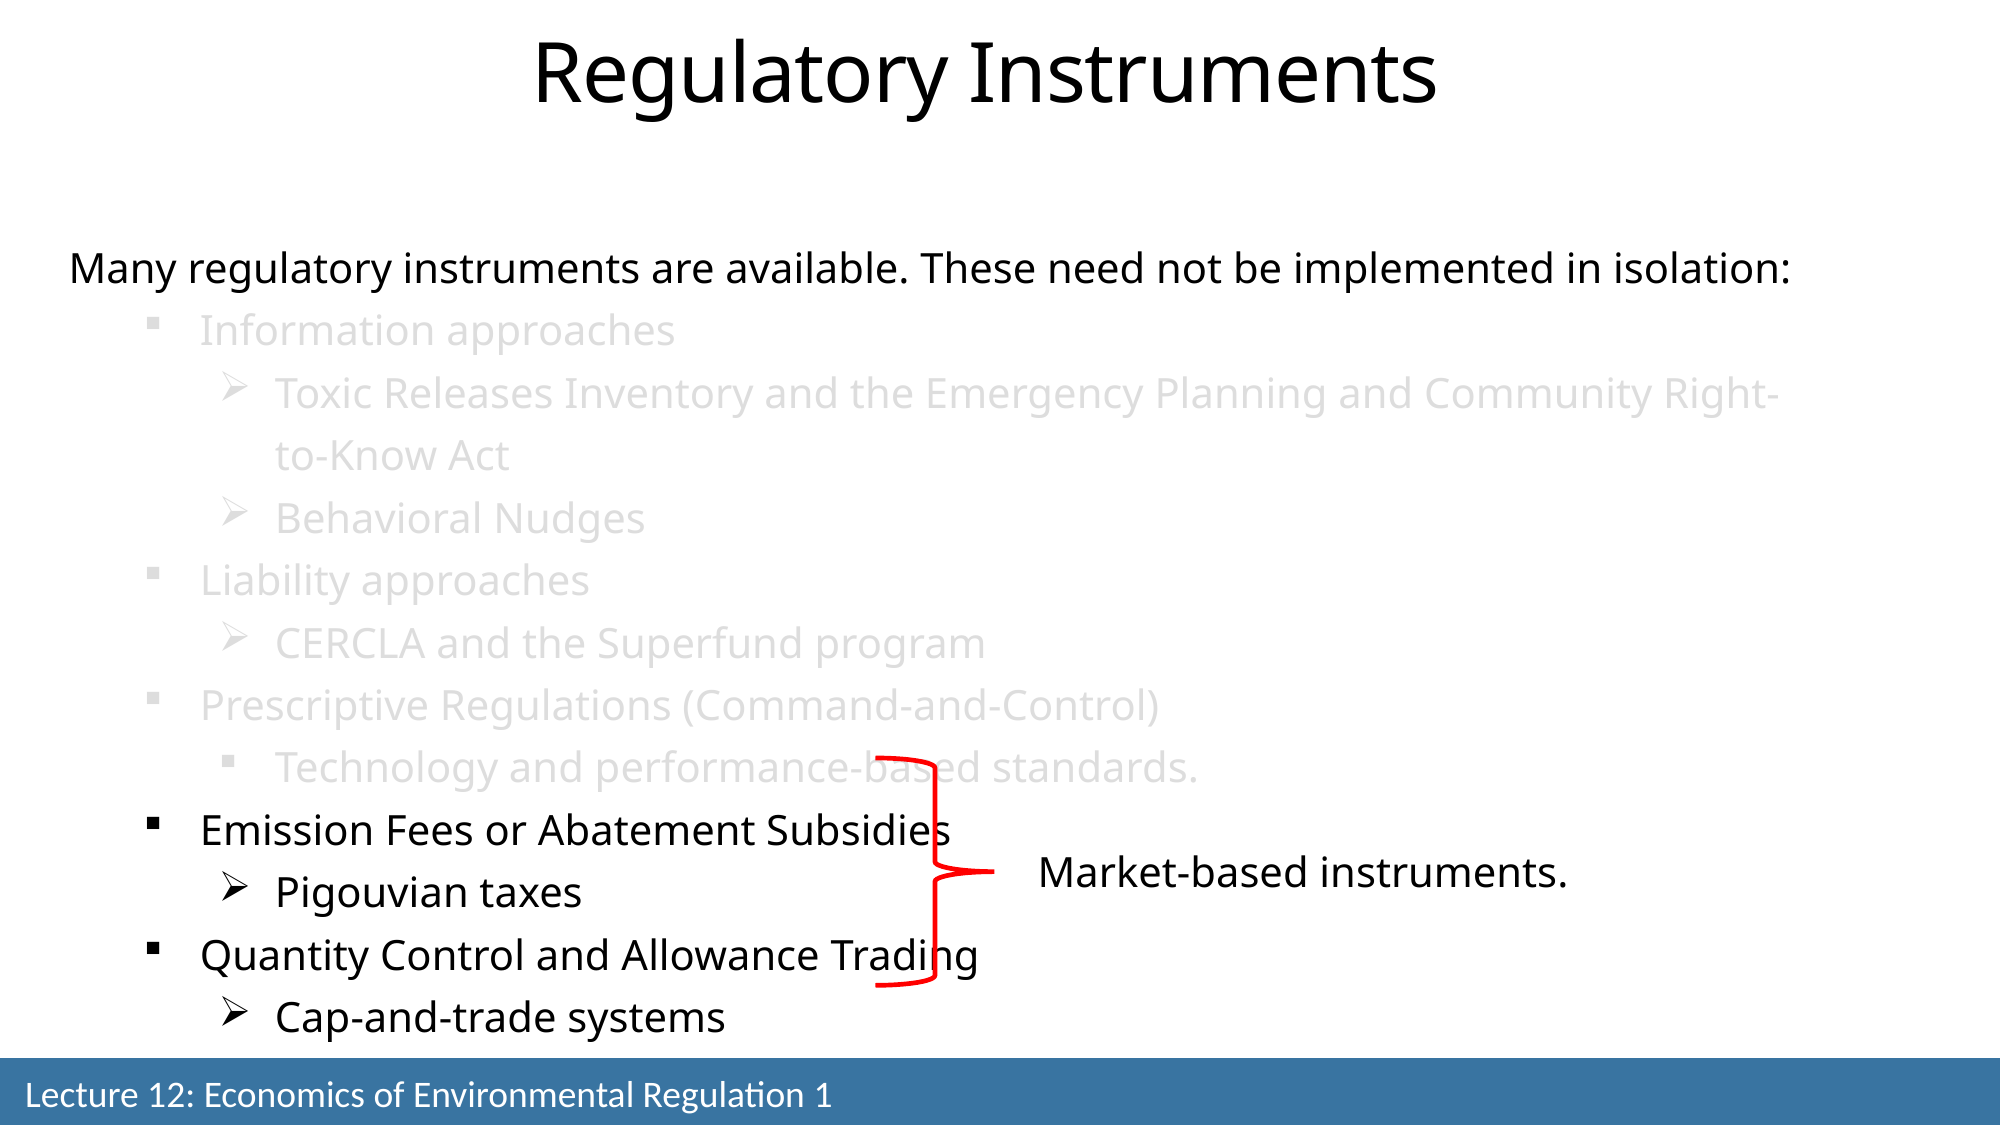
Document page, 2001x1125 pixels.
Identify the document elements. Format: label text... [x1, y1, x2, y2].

text_box Market-based instruments. [1022, 838, 1654, 904]
text_box [875, 757, 995, 986]
text_box Many regulatory instruments are available. These need not be implemented in isolation: Information approaches Toxic Releases Inventory and the Emergency Planning and Community Right-to-Know Act Behavioral Nudges Liability approaches CERCLA and the Superfund program Prescriptive Regulations (Command-and-Control) Technology and performance-based standards. Emission Fees or Abatement Subsidies Pigouvian taxes Quantity Control and Allowance Trading Cap-and-trade systems [53, 221, 1827, 1049]
text_box Regulatory Instruments [393, 0, 1579, 128]
